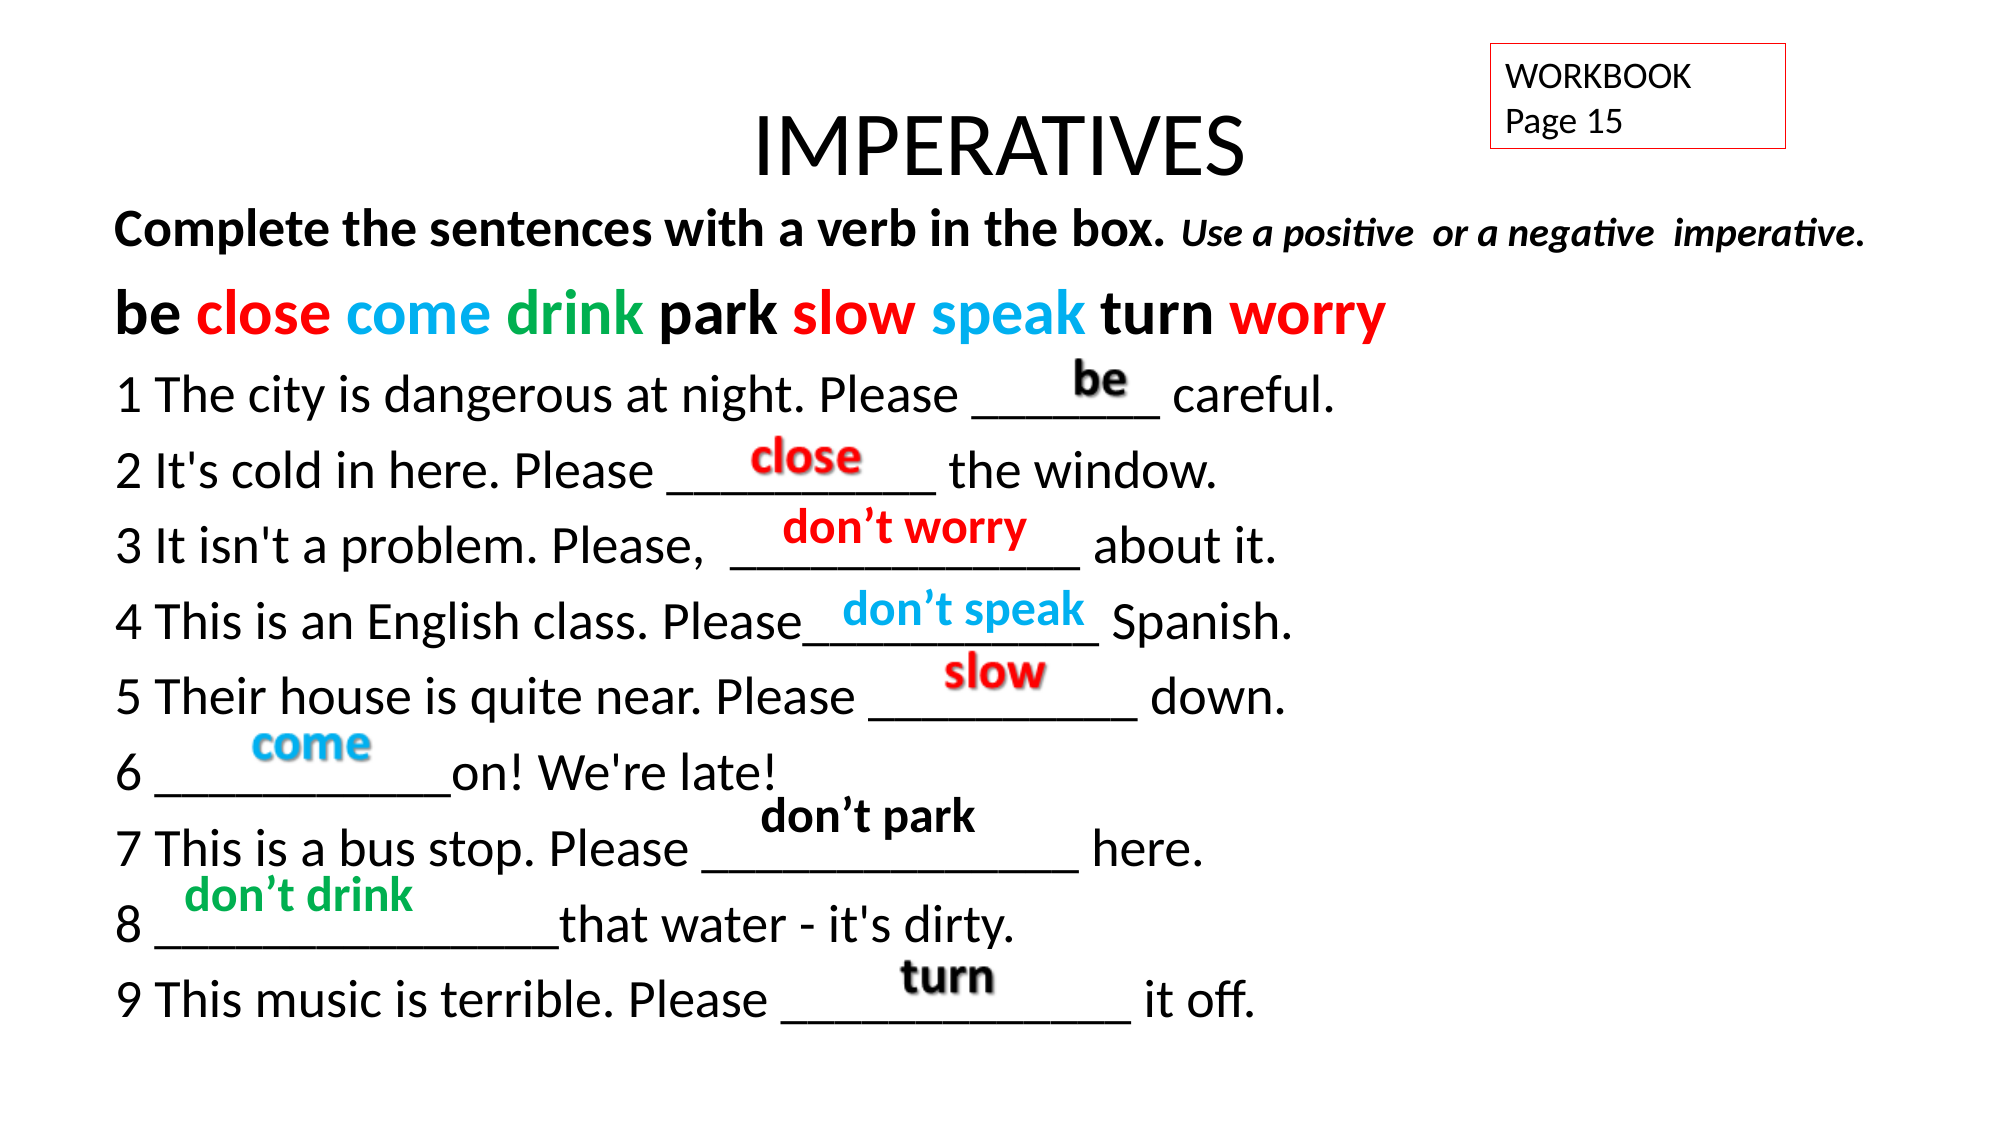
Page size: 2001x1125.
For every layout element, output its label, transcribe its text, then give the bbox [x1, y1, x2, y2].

text_box don’t worry [767, 485, 1062, 561]
list Complete the sentences with a verb in the box. Use a positive or a negative imperative. be close come drink park slow speak turn worry 1 The city is dangerous at night. Please _______ careful. 2 It's cold in here. Please __________ the window. 3 It isn't a problem. Please, _____________ about it. 4 This is an English class. Please___________ Spanish. 5 Their house is quite near. Please __________ down. 6 ___________on! We're late! 7 This is a bus stop. Please ______________ here. 8 _______________that water - it's dirty. 9 This music is terrible. Please _____________ it off. [99, 185, 1952, 1044]
picture [938, 648, 1055, 695]
title IMPERATIVES [99, 45, 1900, 185]
text_box WORKBOOK Page 15 [1490, 43, 1786, 149]
text_box don’t drink [169, 853, 464, 929]
picture [1061, 346, 1142, 406]
text_box don’t speak [827, 567, 1122, 643]
text_box don’t park [745, 774, 1040, 850]
picture [892, 949, 1003, 999]
picture [245, 724, 388, 776]
picture [745, 425, 870, 483]
